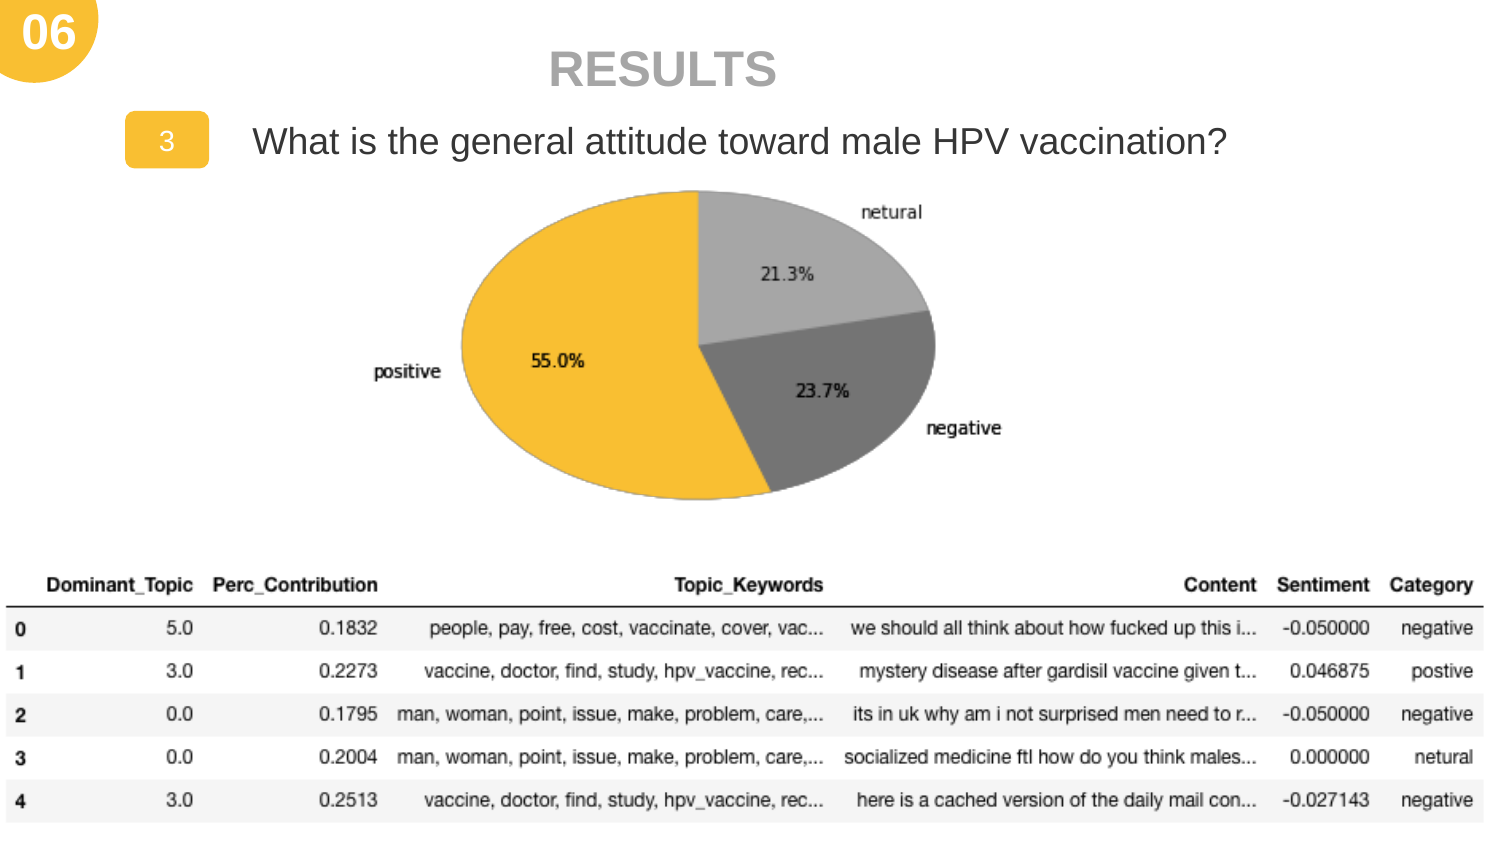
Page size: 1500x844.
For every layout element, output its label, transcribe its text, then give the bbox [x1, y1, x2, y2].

text_box What is the general attitude toward male HPV vaccination? [237, 109, 1449, 170]
text_box RESULTS [533, 28, 793, 104]
text_box [92, 0, 101, 52]
picture [359, 136, 1015, 557]
text_box 06 [6, 0, 92, 67]
picture [0, 559, 1500, 835]
text_box 3 [122, 108, 212, 171]
text_box [0, 0, 80, 85]
